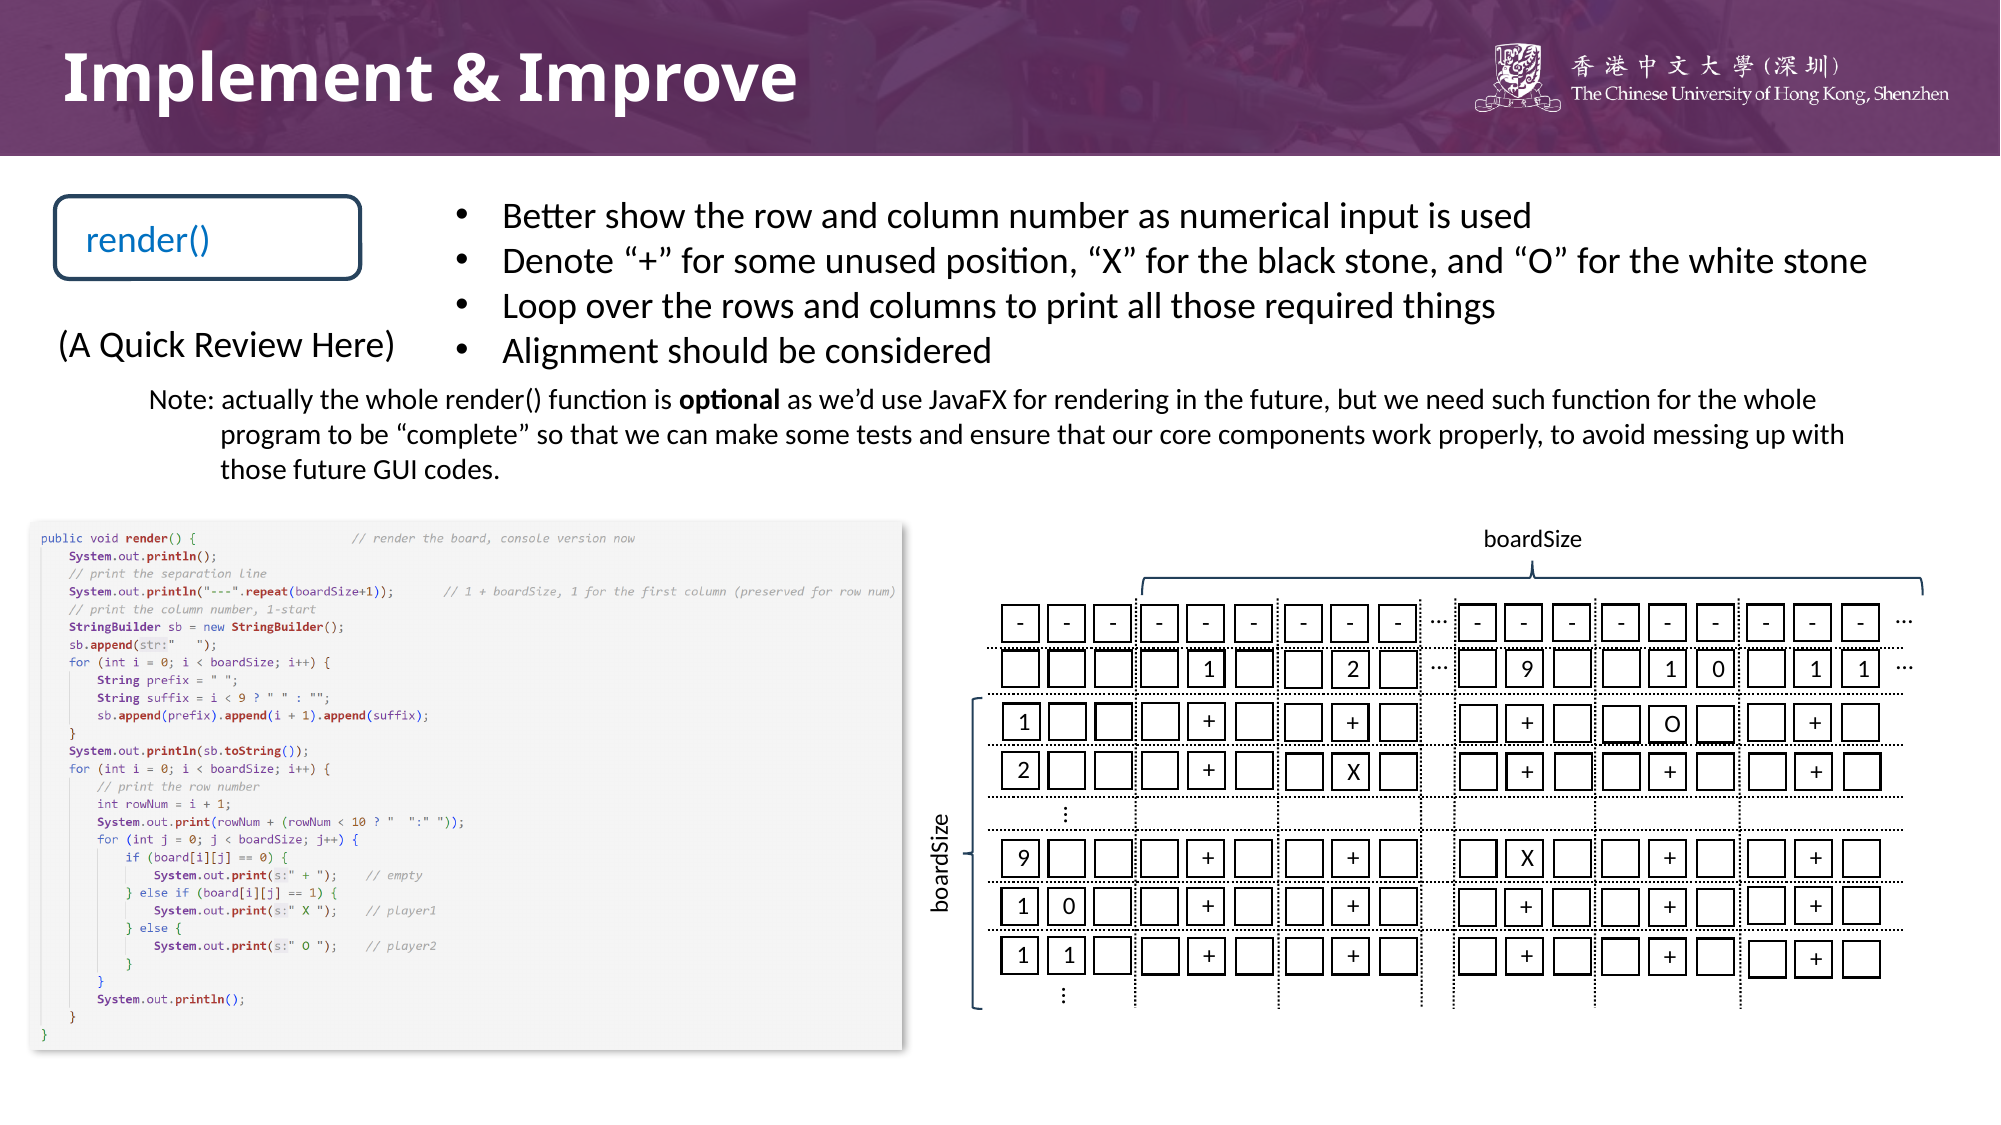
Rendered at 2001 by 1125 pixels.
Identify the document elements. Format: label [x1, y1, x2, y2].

picture [1430, 13, 1994, 141]
text_box [915, 515, 1929, 1020]
picture [30, 522, 902, 1050]
text_box [40, 183, 1893, 495]
